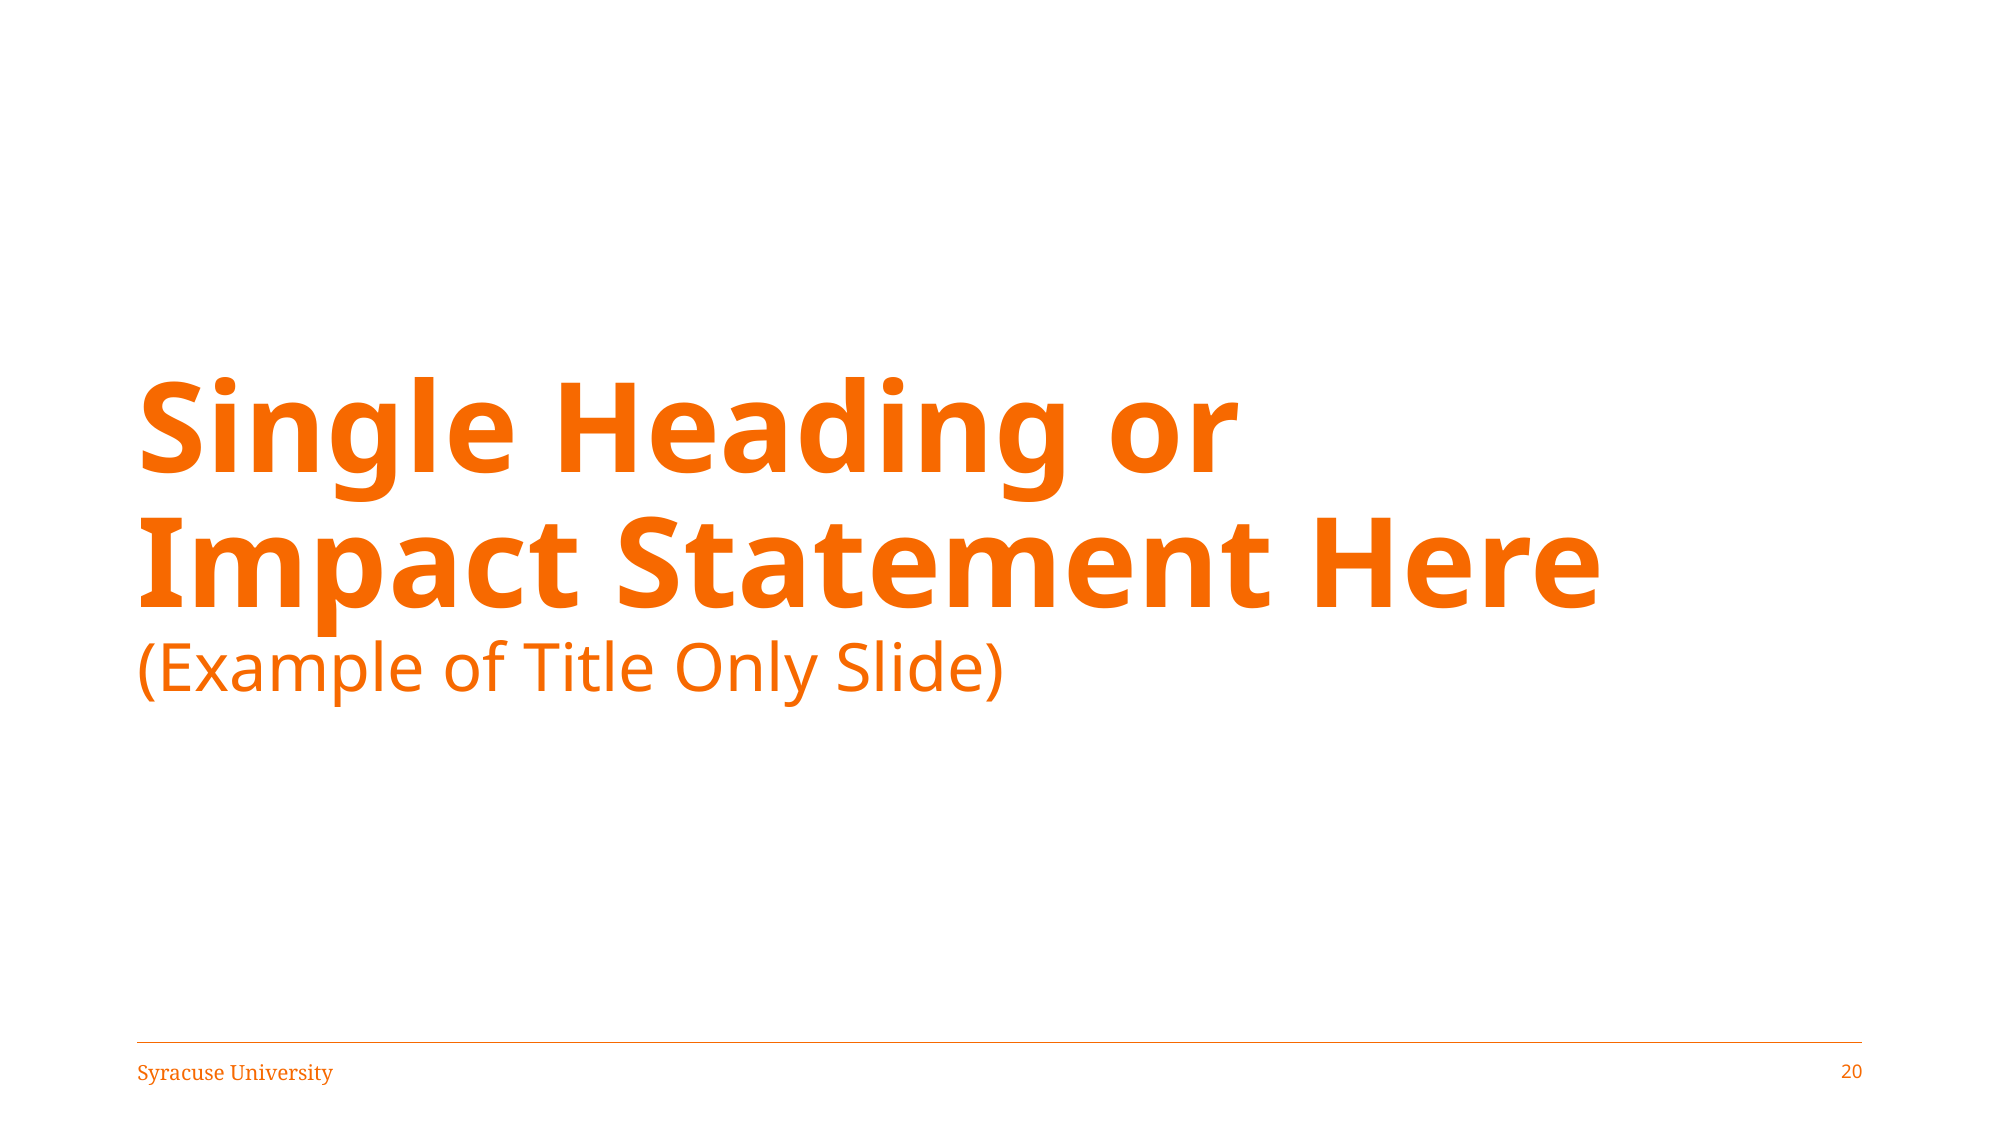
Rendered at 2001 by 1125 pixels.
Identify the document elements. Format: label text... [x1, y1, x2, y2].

title Single Heading or Impact Statement Here (Example of Title Only Slide) [137, 59, 1863, 1011]
